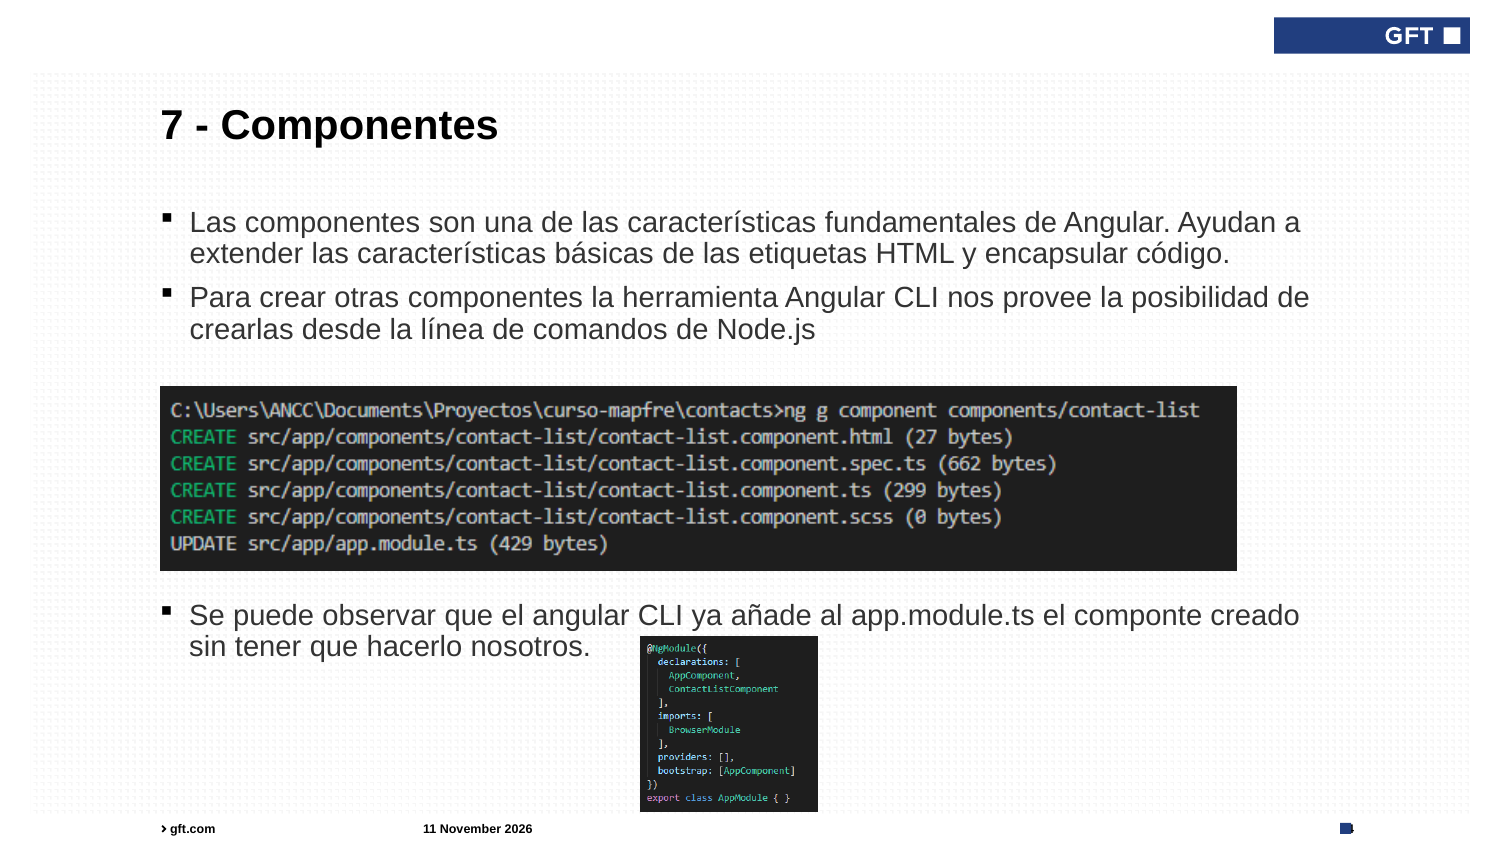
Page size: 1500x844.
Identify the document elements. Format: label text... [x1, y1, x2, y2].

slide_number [422, 820, 544, 837]
picture [31, 72, 1470, 814]
list Las componentes son una de las características fundamentales de Angular. Ayudan a extender las características básicas de las etiquetas HTML y encapsular código. Para crear otras componentes la herramienta Angular CLI nos provee la posibilidad de crearlas desde la línea de comandos de Node.js [160, 207, 1341, 399]
title 7 - Componentes [160, 103, 1340, 149]
text_box Se puede observar que el angular CLI ya añade al app.module.ts el componte creado sin tener que hacerlo nosotros. [159, 600, 1340, 708]
